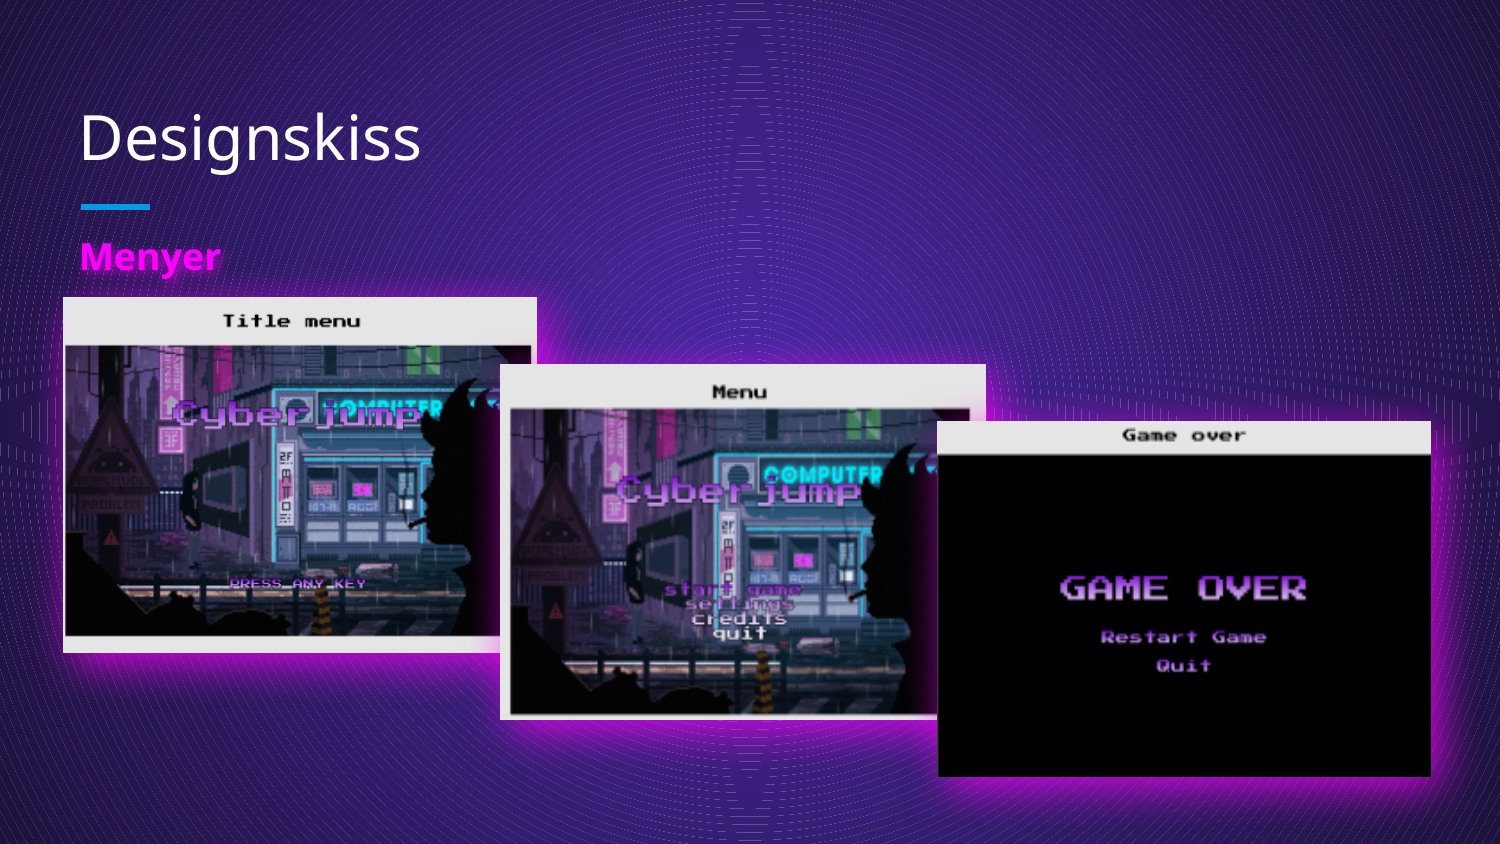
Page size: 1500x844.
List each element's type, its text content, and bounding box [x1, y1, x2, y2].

title Designskiss [63, 75, 1437, 188]
list Menyer [63, 210, 240, 275]
picture [63, 297, 1431, 778]
